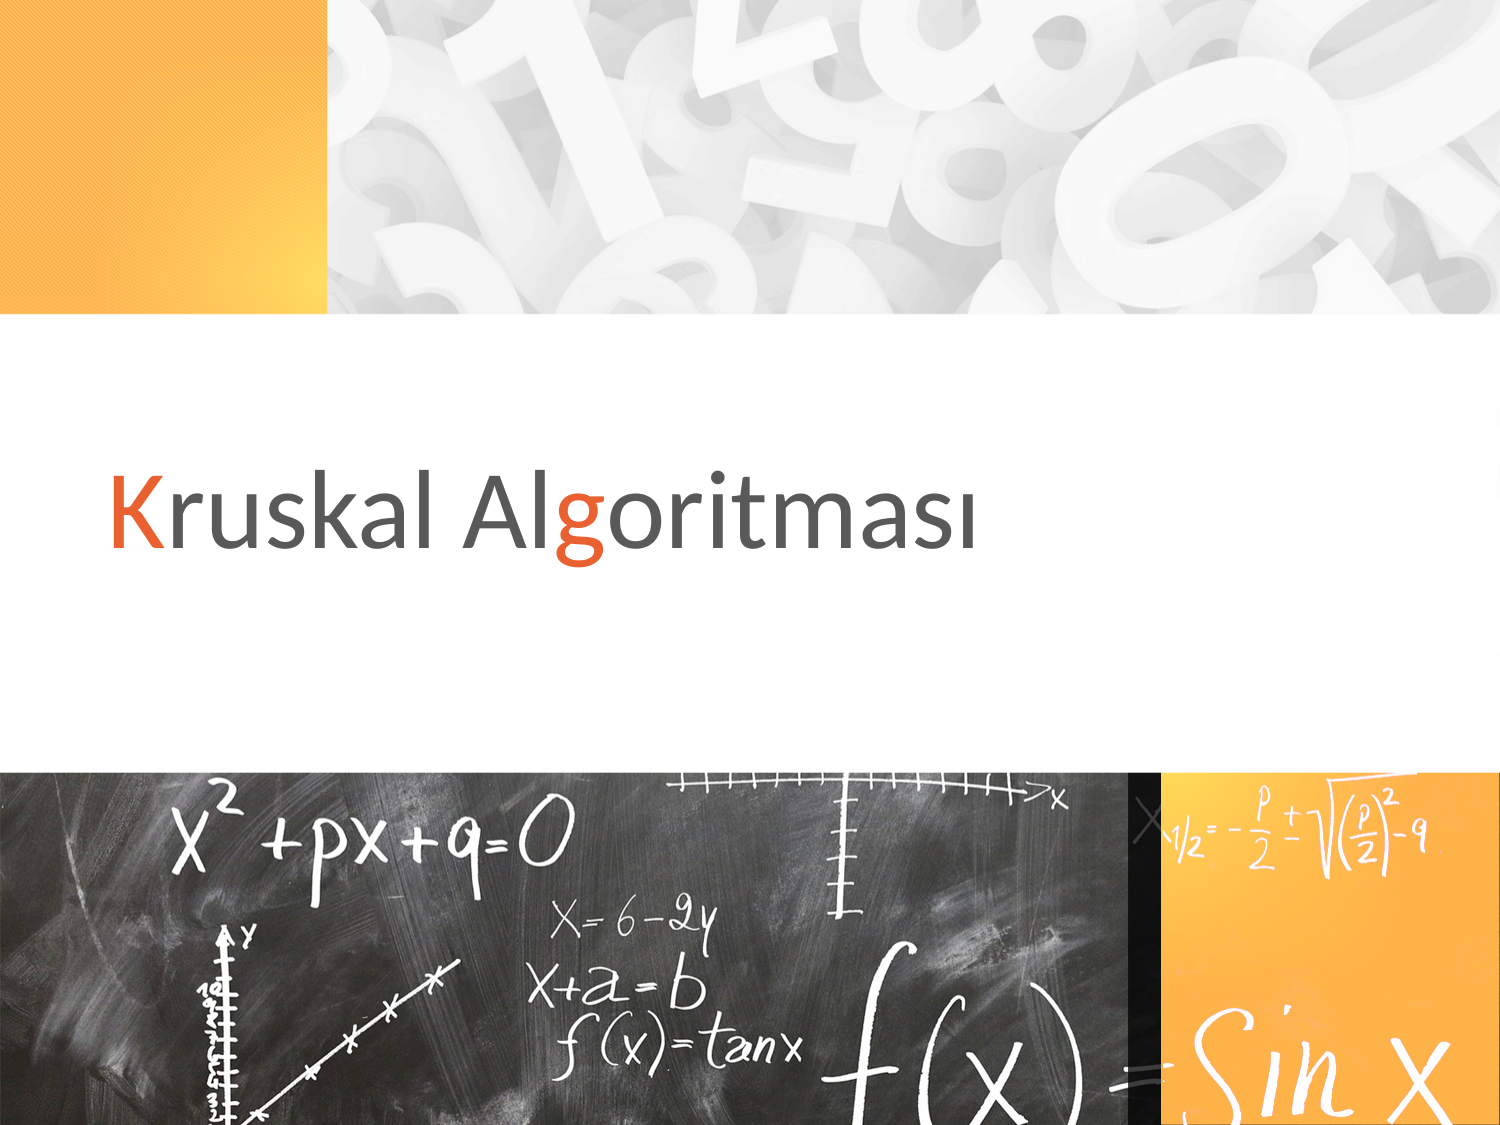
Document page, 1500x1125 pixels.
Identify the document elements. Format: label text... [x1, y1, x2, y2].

title Kruskal Algoritması [92, 373, 1251, 634]
picture [0, 0, 1500, 1125]
